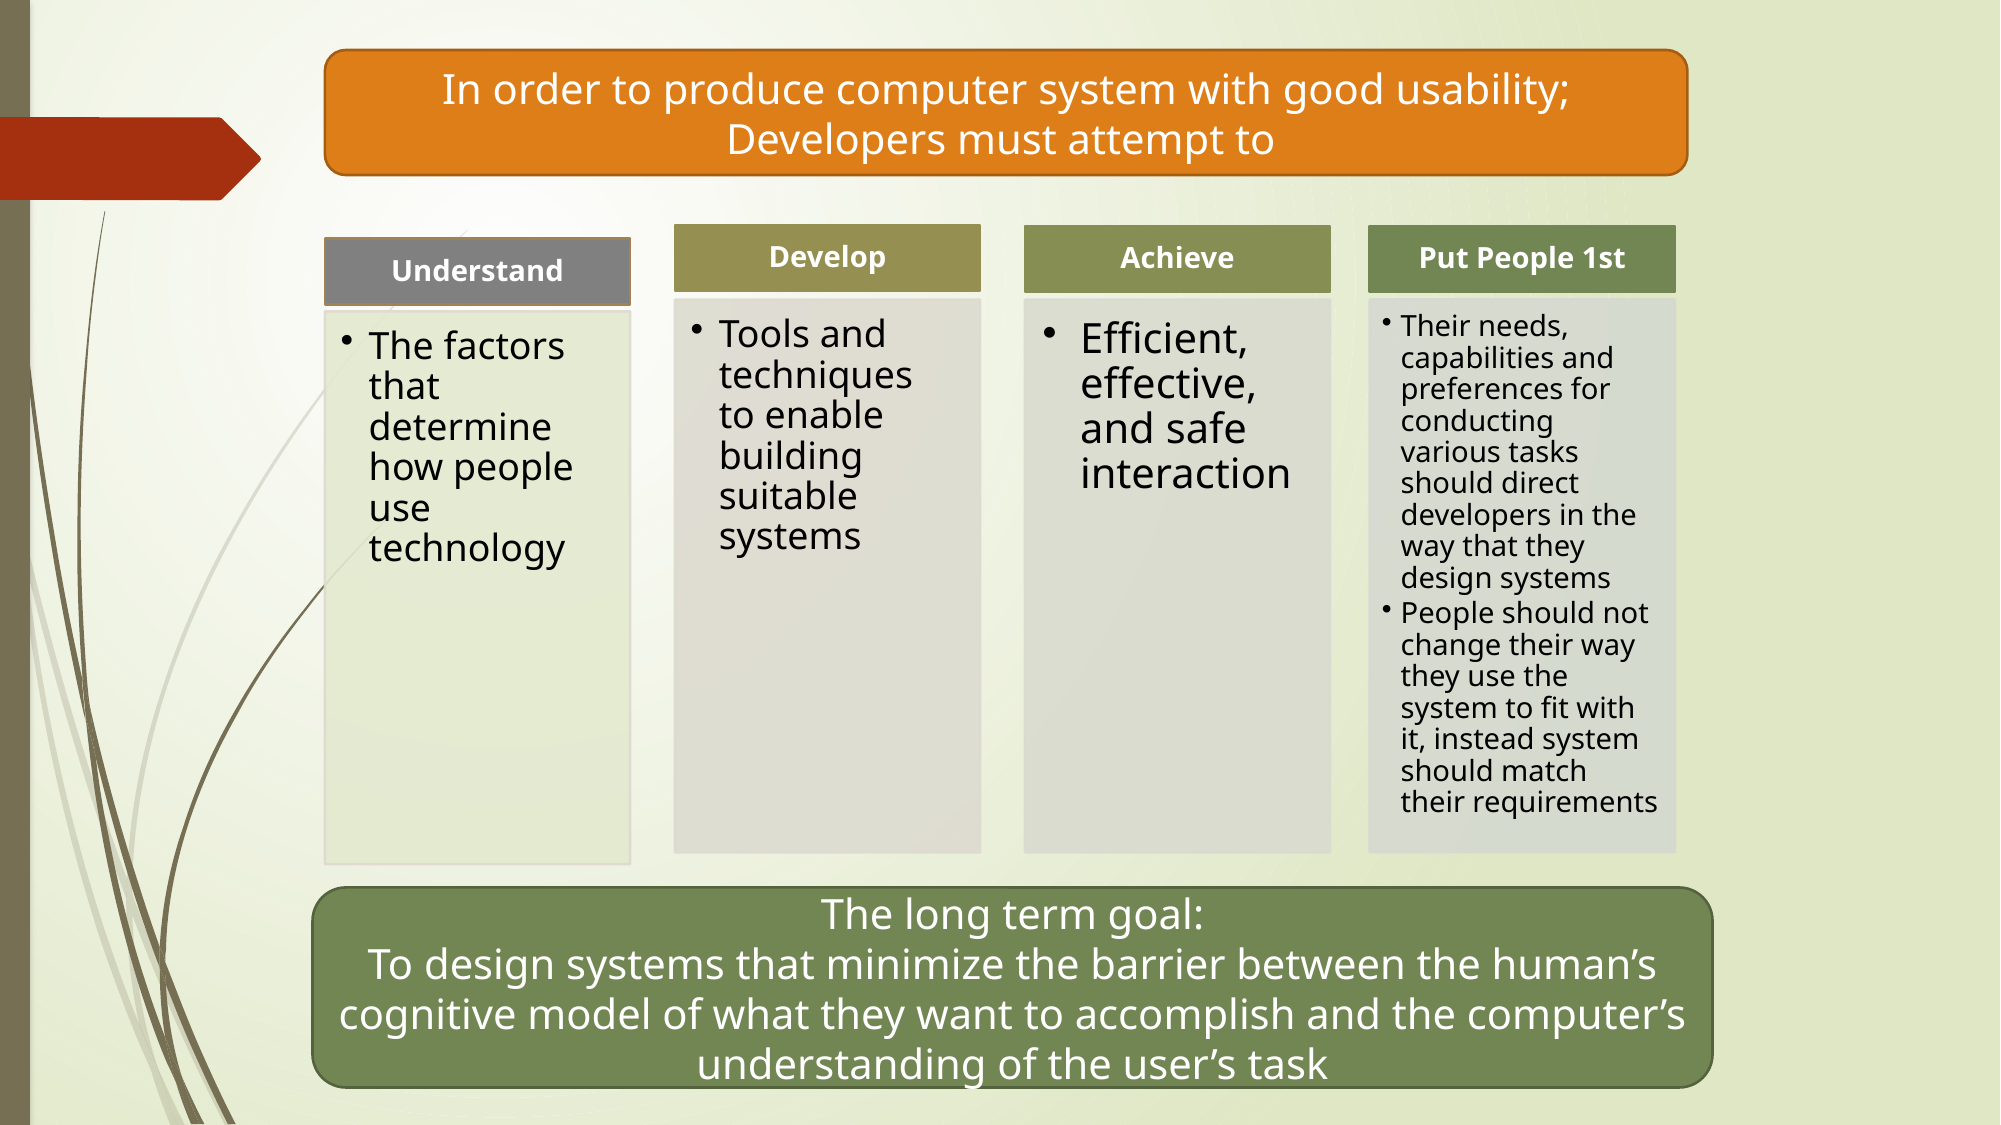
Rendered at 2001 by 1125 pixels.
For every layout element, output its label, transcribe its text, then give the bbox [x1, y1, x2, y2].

text_box In order to produce computer system with good usability; Developers must attempt to [323, 48, 1689, 173]
text_box The long term goal: To design systems that minimize the barrier between the human’s cognitive model of what they want to accomplish and the computer’s understanding of the user’s task [311, 886, 1714, 1089]
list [324, 137, 1676, 881]
